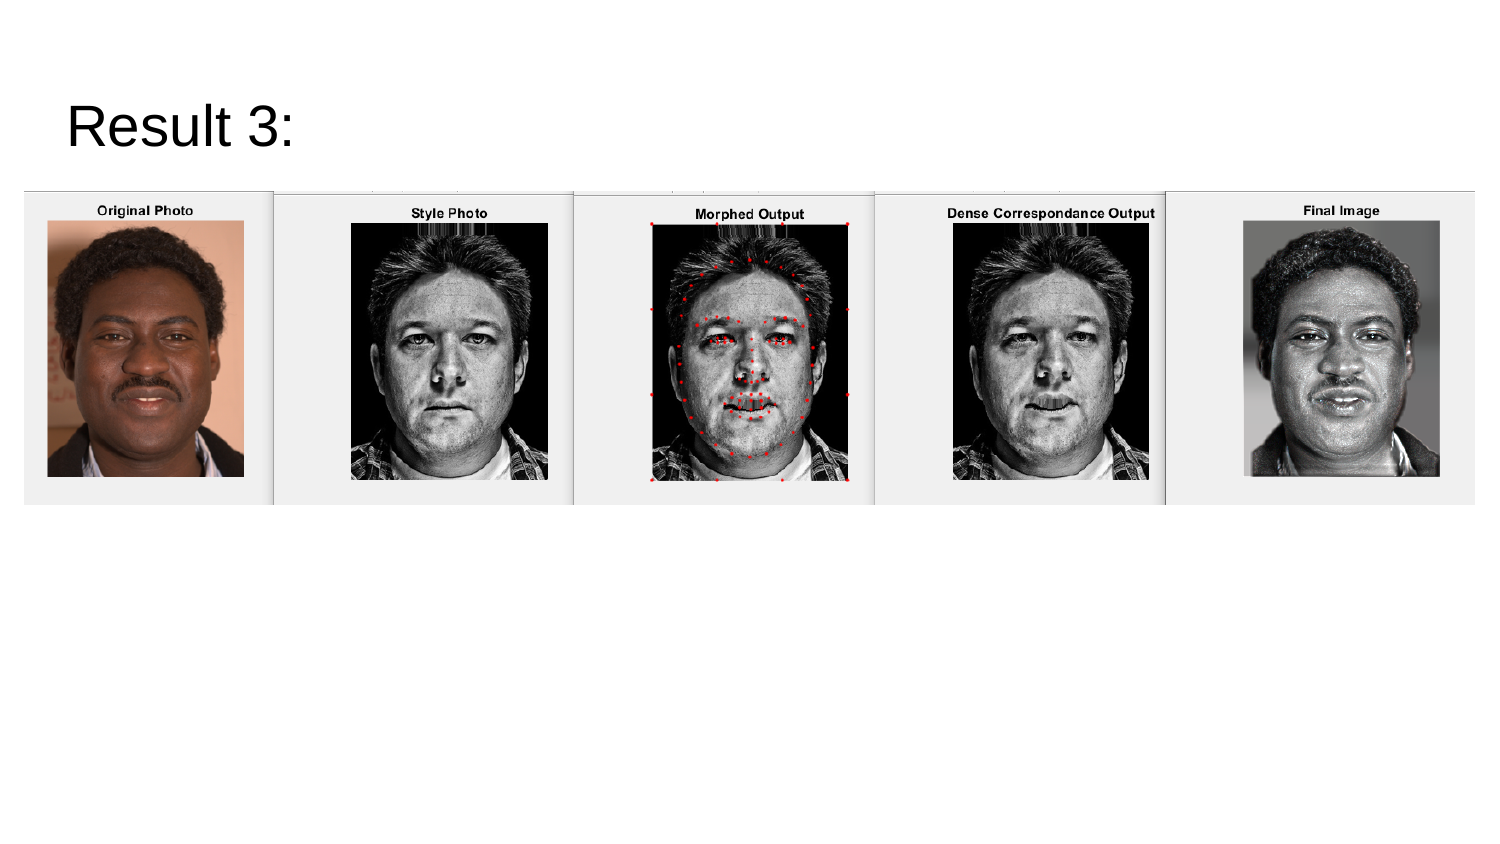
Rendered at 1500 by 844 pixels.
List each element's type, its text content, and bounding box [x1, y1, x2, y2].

title Result 3: [51, 72, 1449, 167]
picture [24, 191, 1476, 506]
